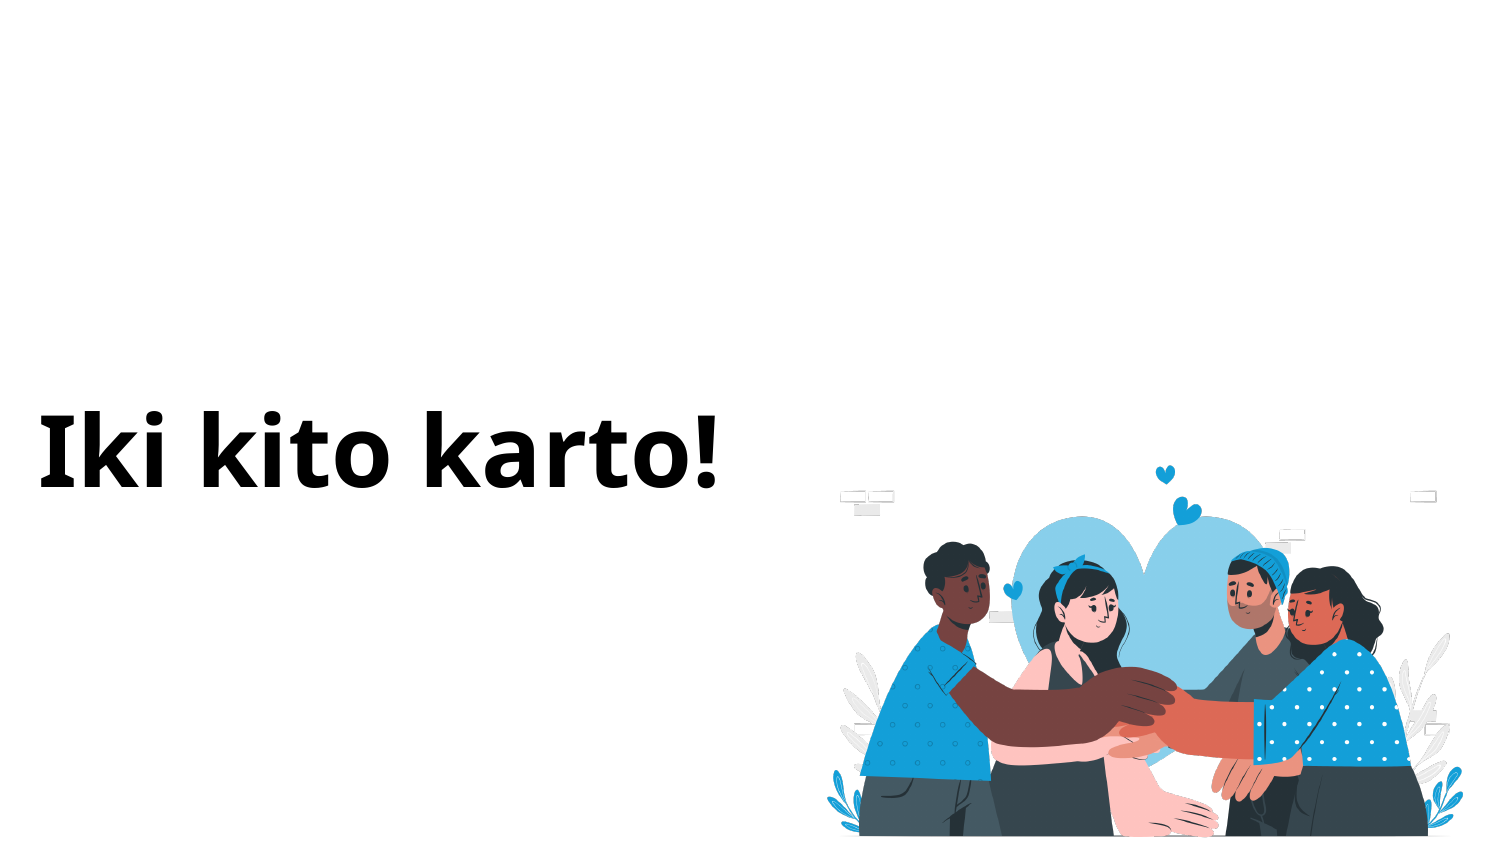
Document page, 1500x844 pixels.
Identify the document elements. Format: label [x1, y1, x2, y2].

picture [790, 303, 1500, 844]
